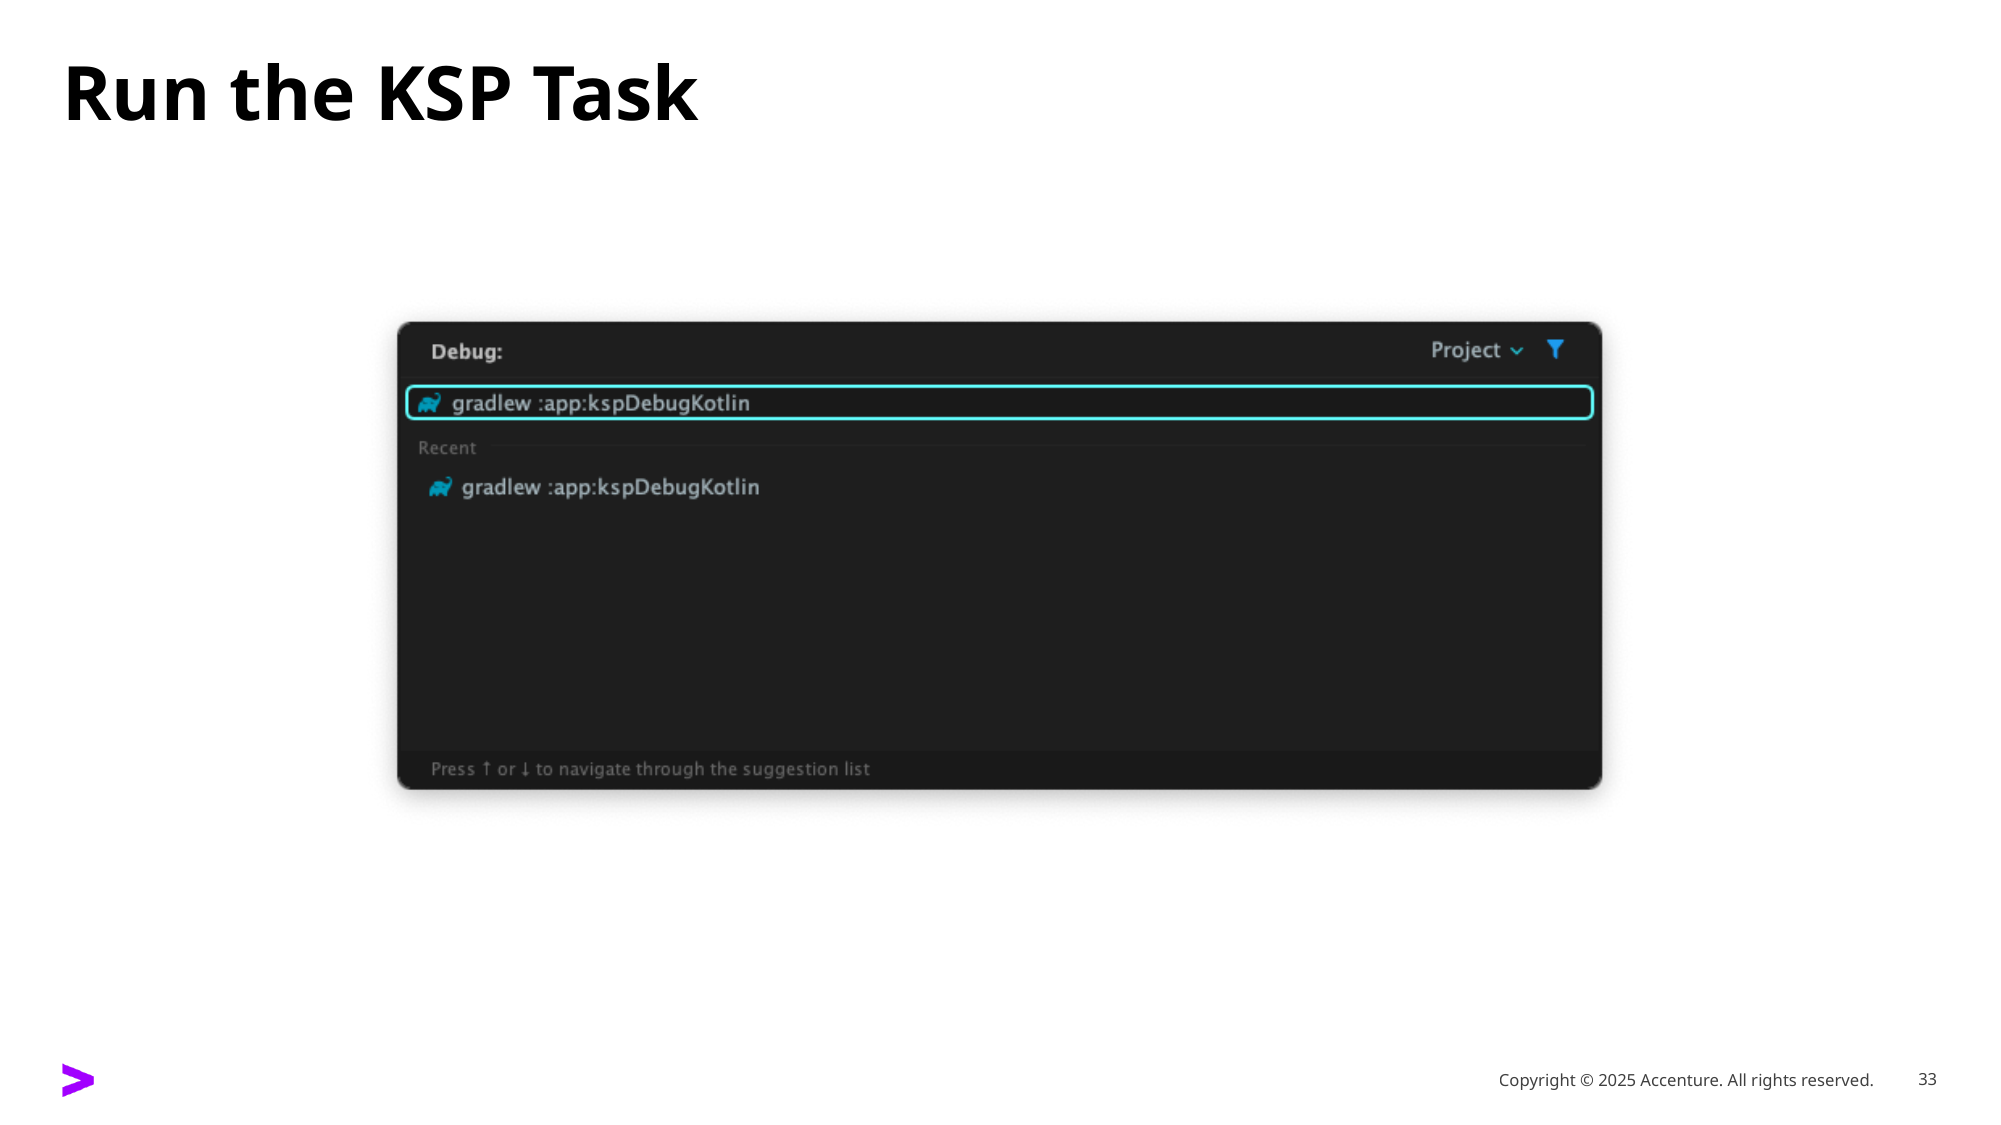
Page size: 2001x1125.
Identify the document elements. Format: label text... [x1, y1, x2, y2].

picture [62, 1063, 94, 1097]
picture [362, 293, 1638, 832]
title Run the KSP Task [62, 62, 1938, 225]
